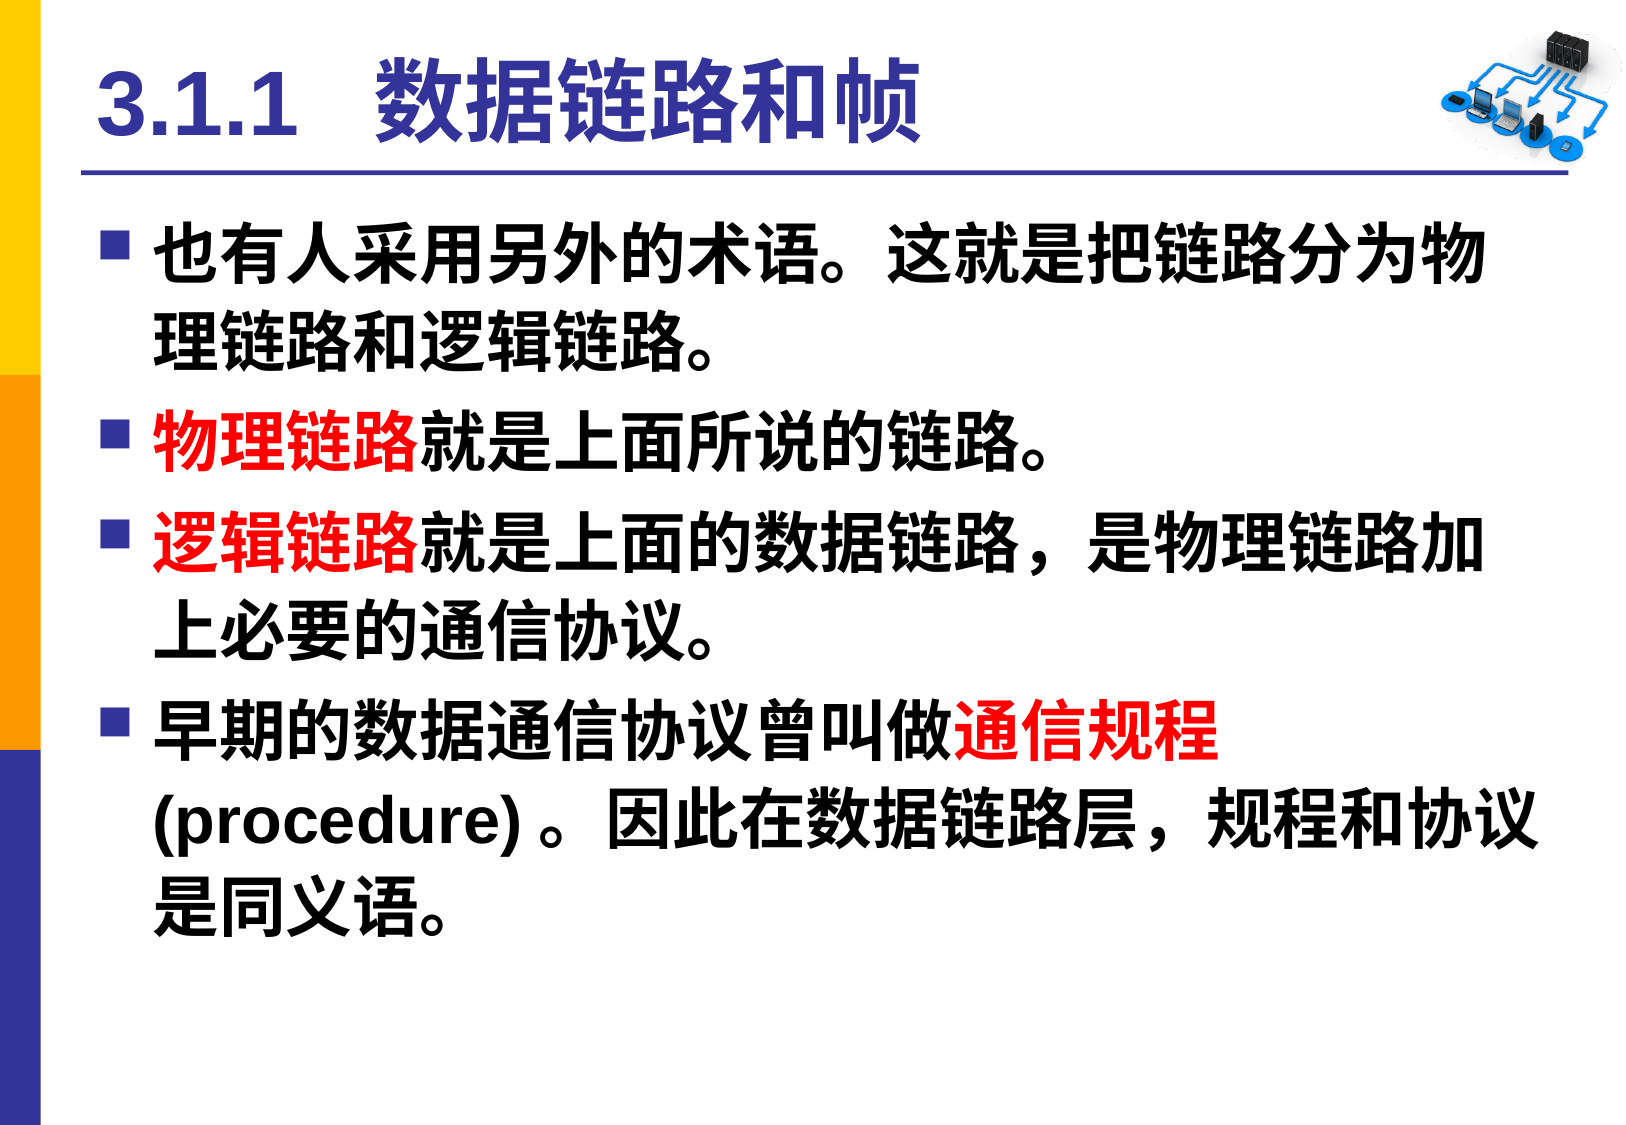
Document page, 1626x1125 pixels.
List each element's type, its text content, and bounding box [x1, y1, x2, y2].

picture [1438, 30, 1624, 165]
title 3.1.1 数据链路和帧 [81, 30, 1569, 161]
list 也有人采用另外的术语。这就是把链路分为物理链路和逻辑链路。 物理链路就是上面所说的链路。 逻辑链路就是上面的数据链路，是物理链路加上必要的通信协议。 早期的数据通信协议曾叫做通信规程 (procedure)。因此在数据链路层，规程和协议是同义语。 [81, 196, 1569, 1006]
